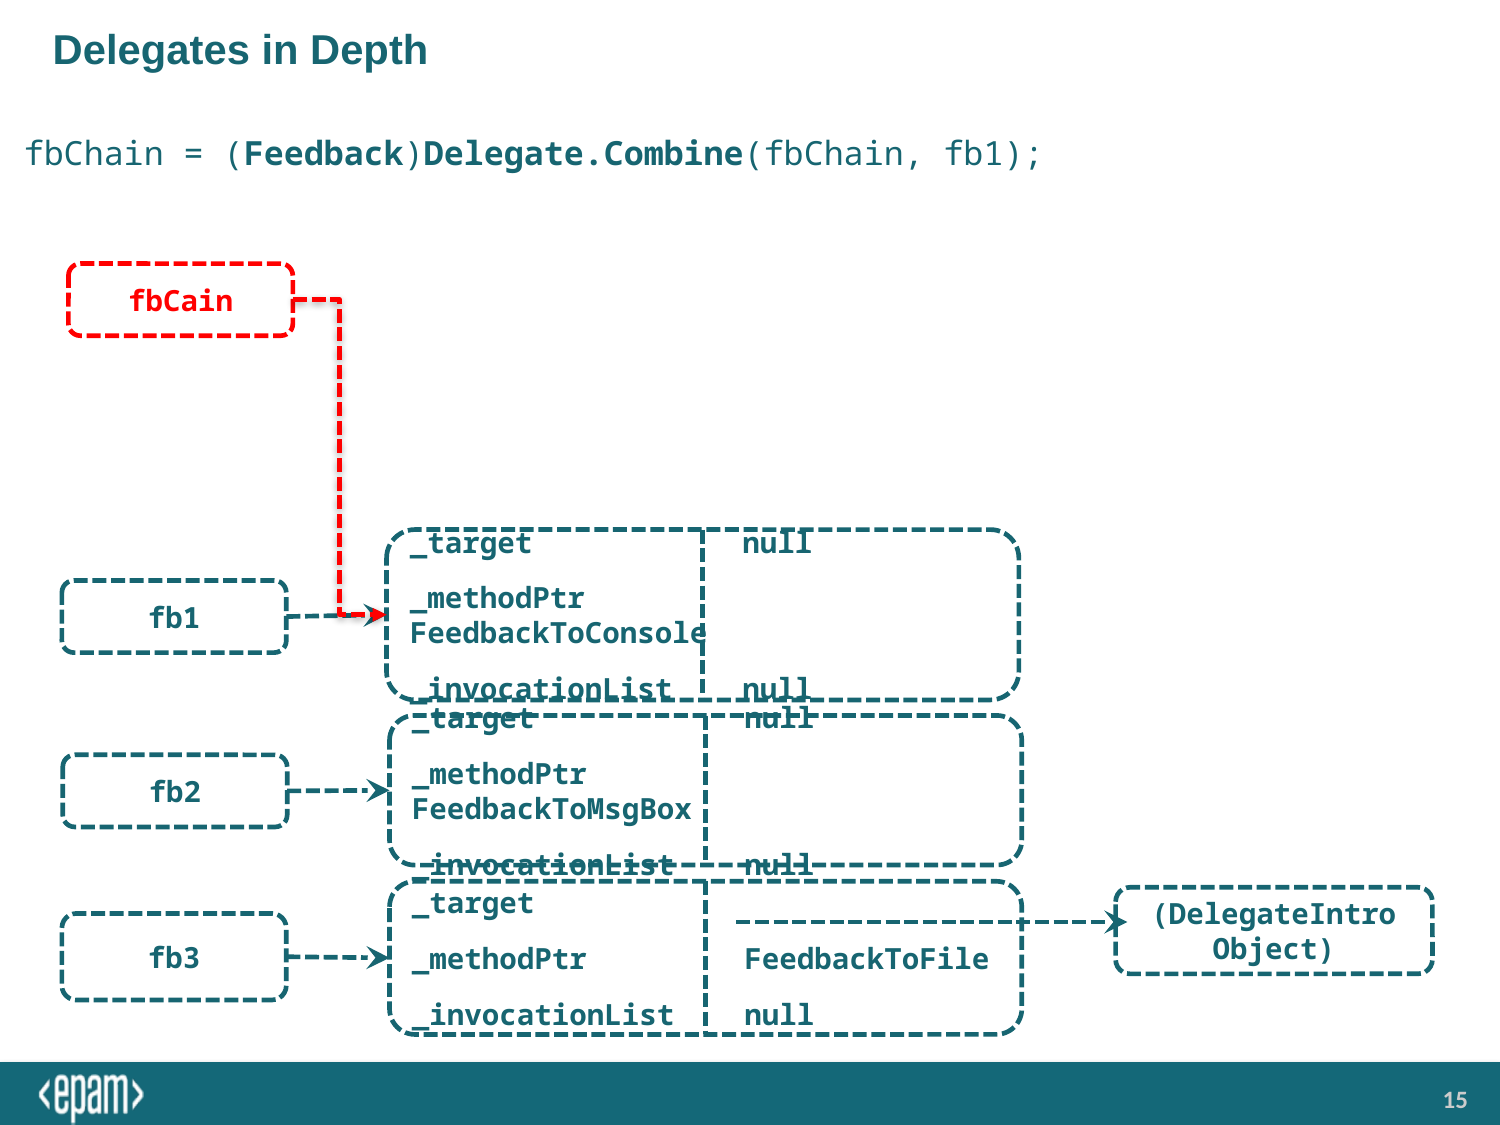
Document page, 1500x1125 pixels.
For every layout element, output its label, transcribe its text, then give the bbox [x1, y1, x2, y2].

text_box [292, 299, 387, 616]
title Delegates in Depth [0, 0, 1500, 95]
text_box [49, 124, 1433, 1035]
picture [38, 1074, 144, 1125]
